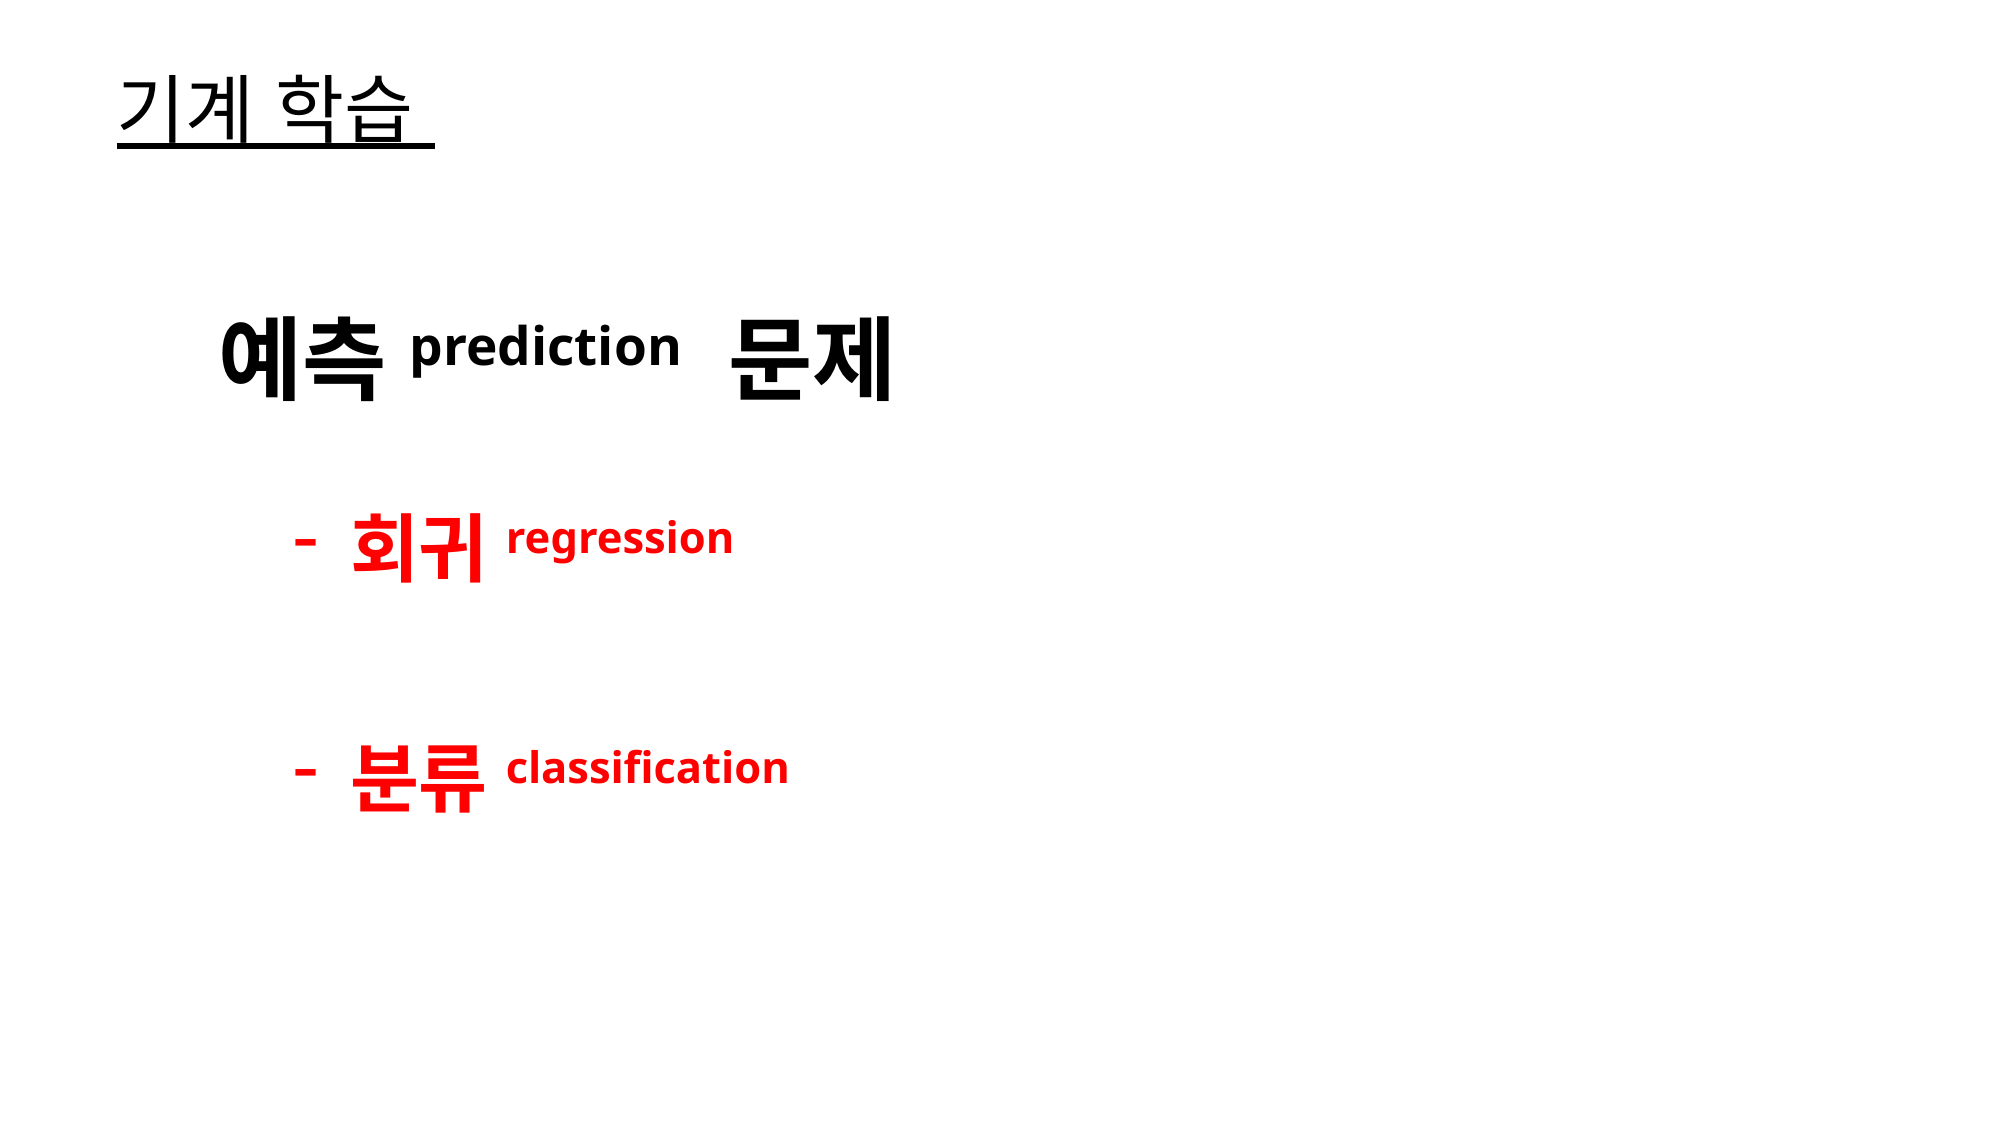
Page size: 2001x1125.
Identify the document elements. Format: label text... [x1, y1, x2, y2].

text_box 예측prediction 문제 회귀regression 분류classification [203, 294, 1513, 829]
text_box 기계 학습 [101, 55, 450, 160]
